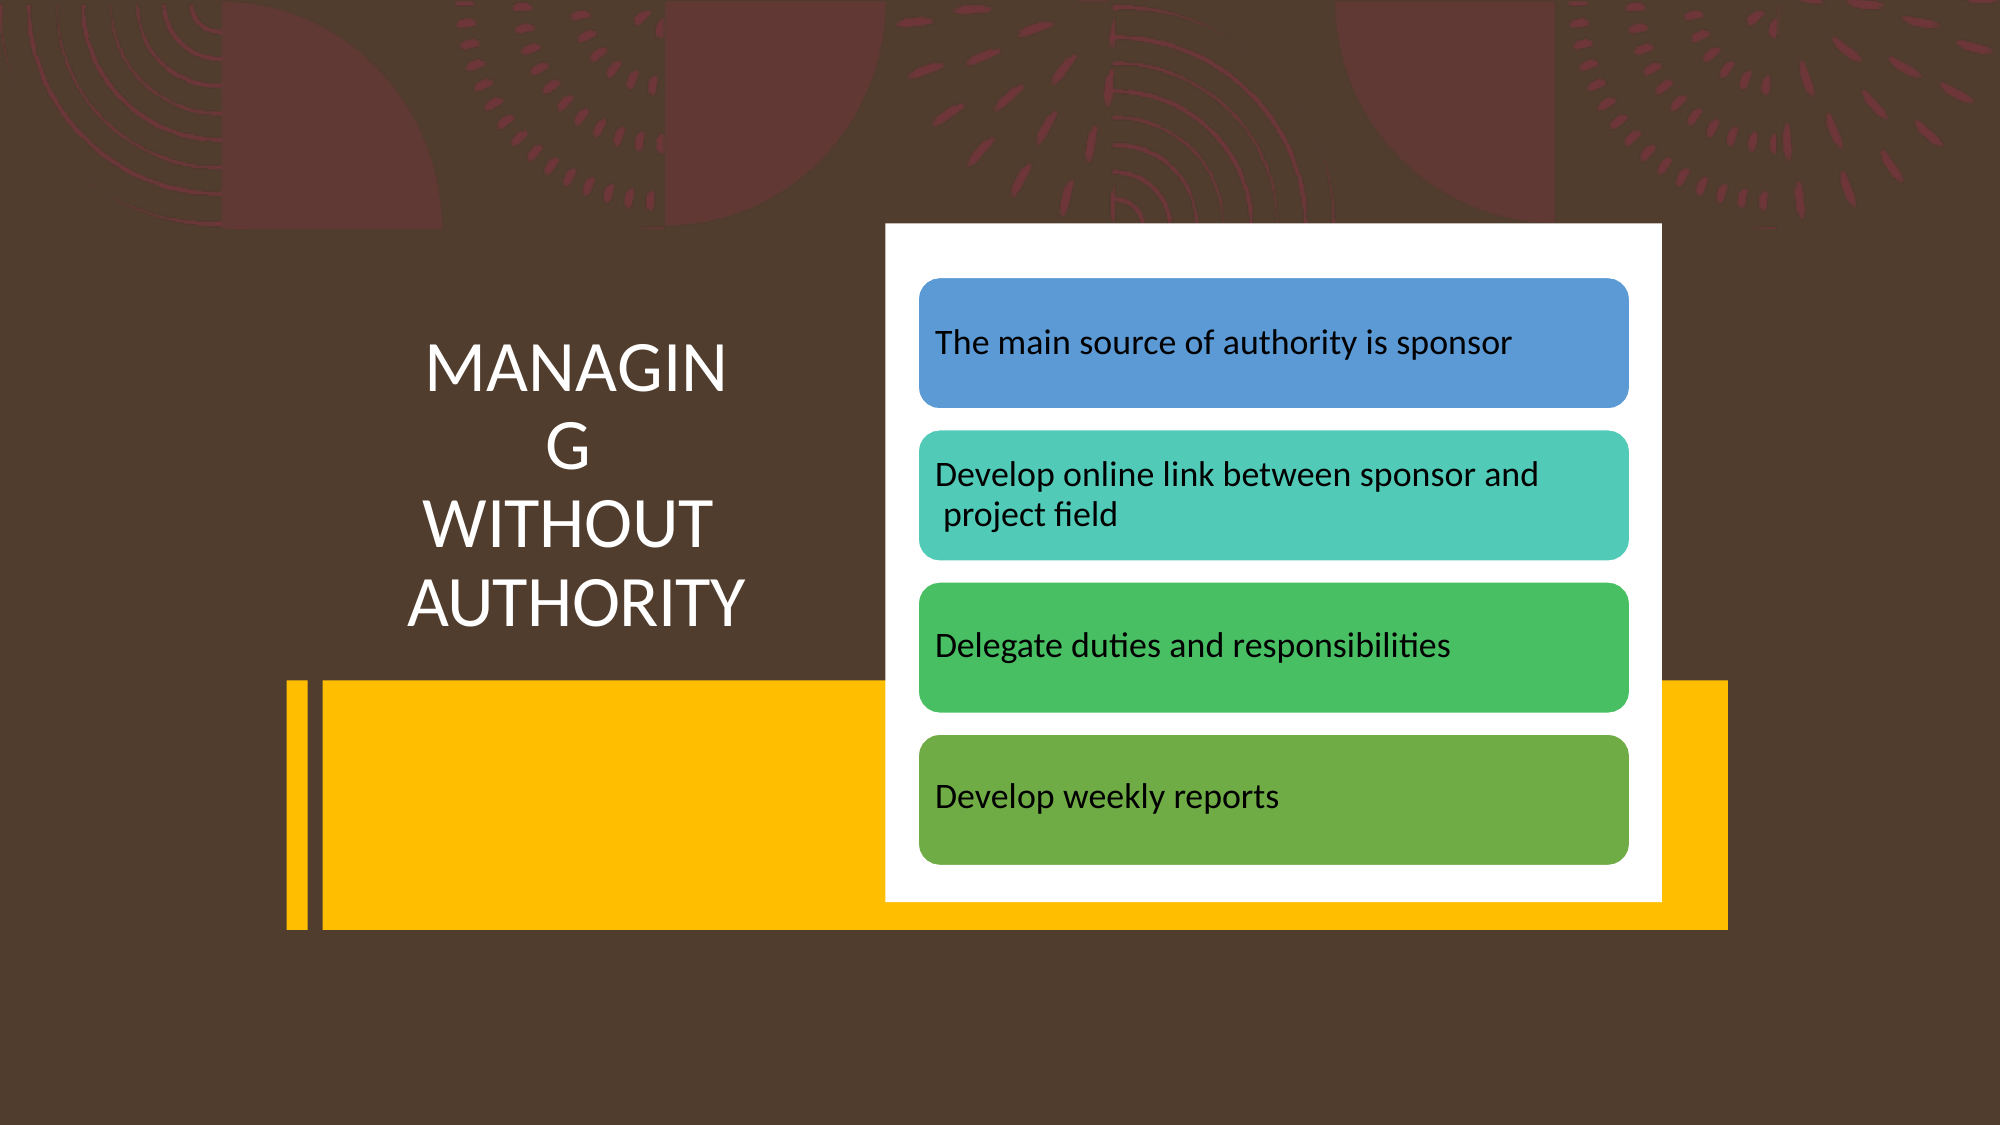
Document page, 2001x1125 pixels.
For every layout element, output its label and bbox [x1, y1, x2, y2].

text_box [286, 680, 308, 930]
text_box [917, 428, 1631, 563]
text_box [917, 580, 1631, 867]
text_box [322, 223, 1728, 930]
